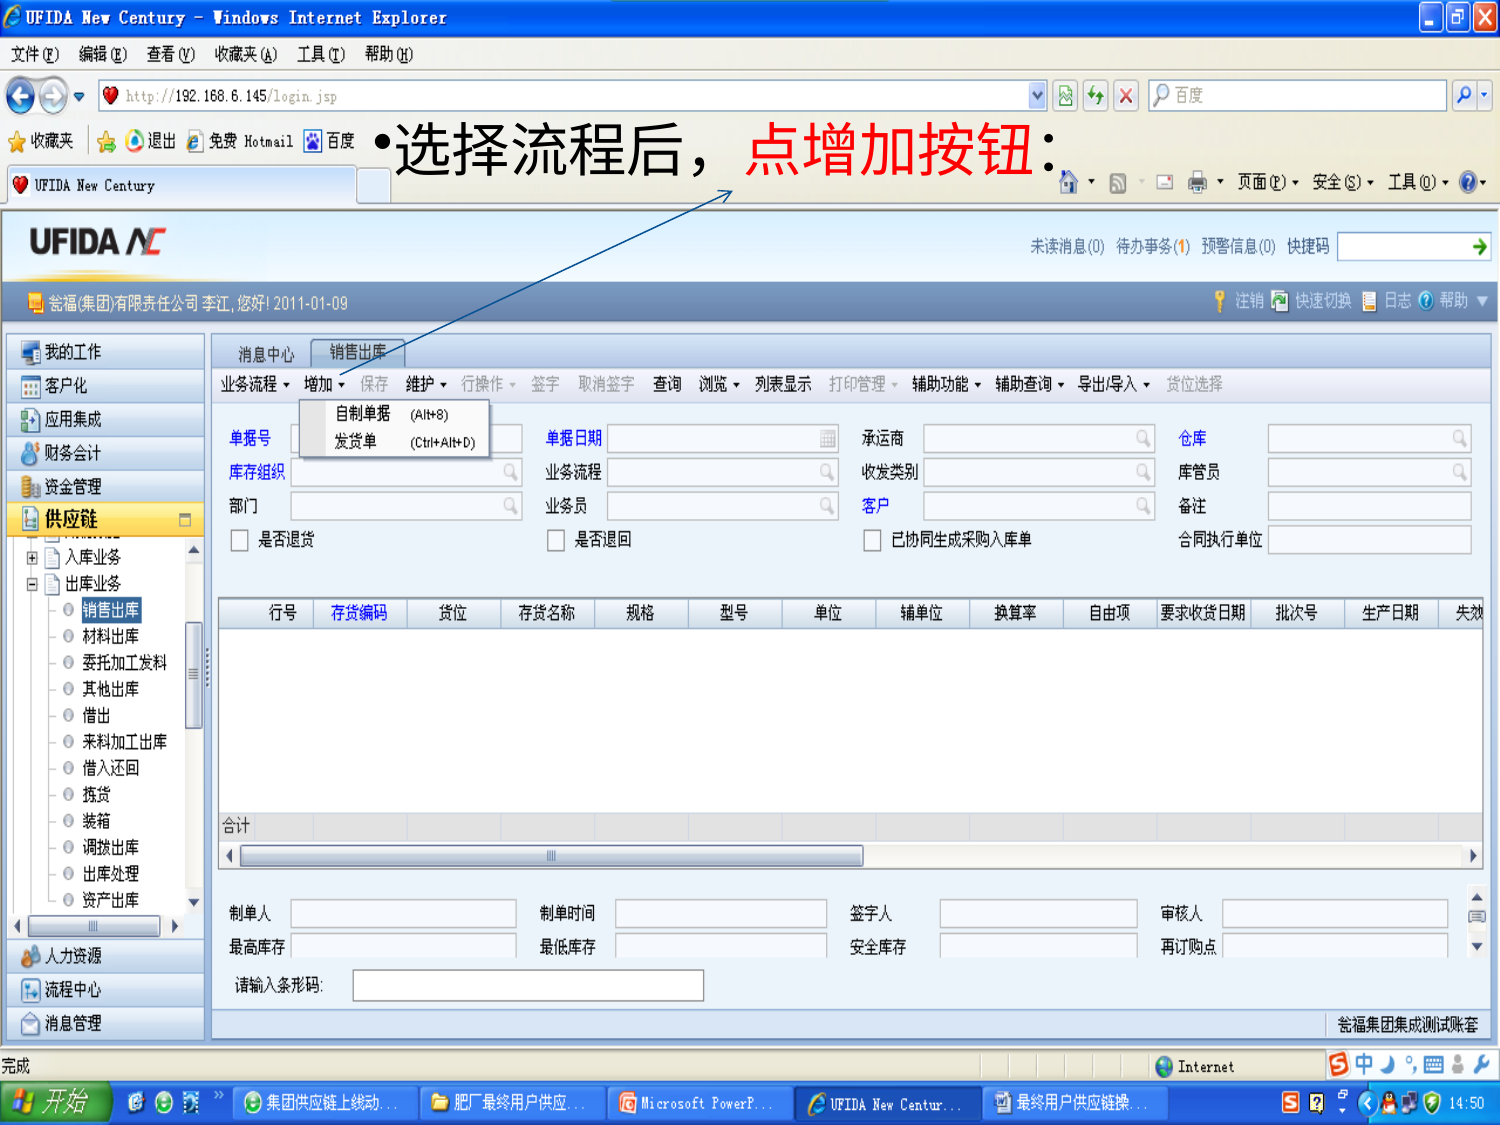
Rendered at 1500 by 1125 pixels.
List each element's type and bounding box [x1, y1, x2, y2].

picture [0, 0, 1500, 1125]
text_box [339, 191, 734, 376]
